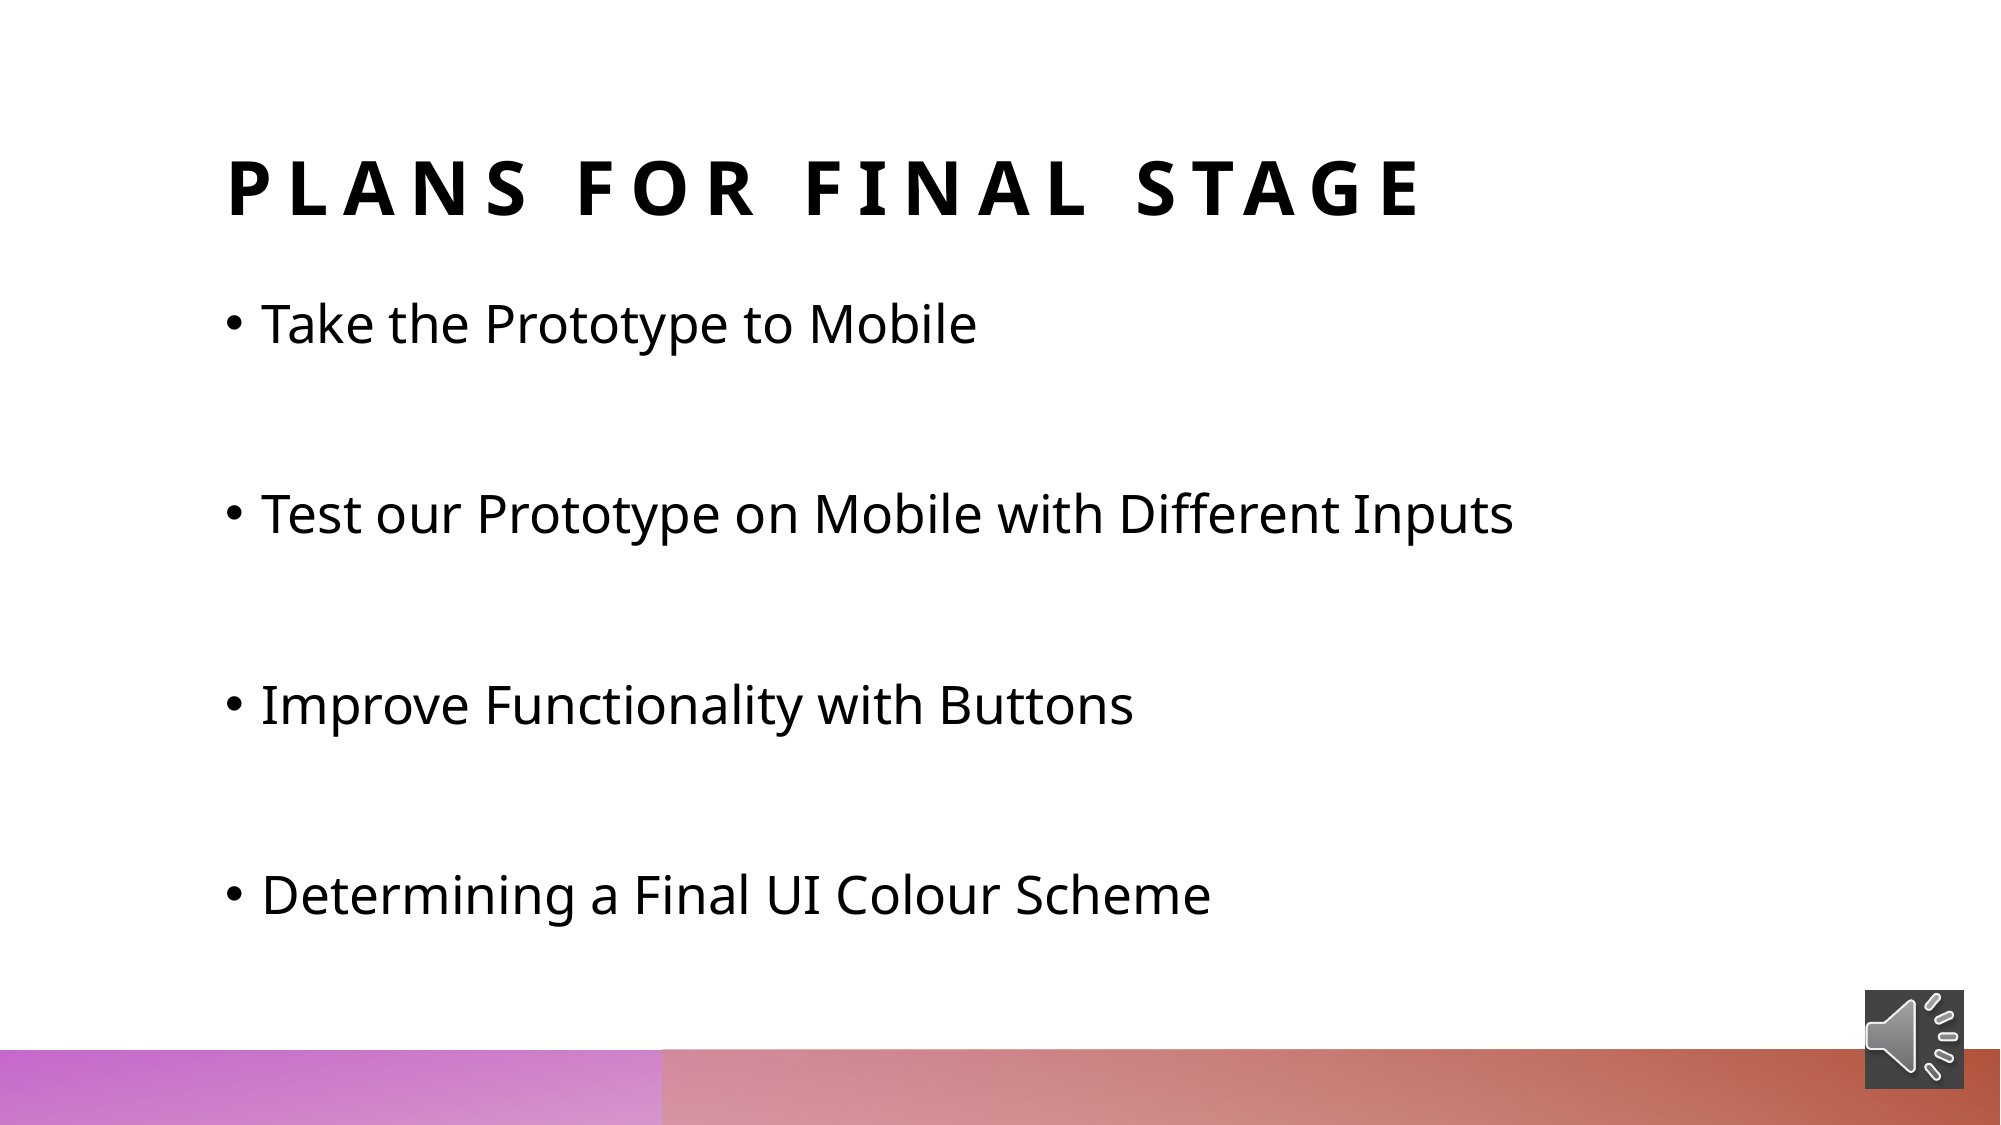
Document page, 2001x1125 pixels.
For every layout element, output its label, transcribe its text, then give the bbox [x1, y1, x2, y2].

list Take the Prototype to Mobile Test our Prototype on Mobile with Different Inputs Improve Functionality with Buttons Determining a Final UI Colour Scheme [225, 277, 1905, 927]
title PLANS FOR FINAL STAGE [225, 27, 1905, 231]
picture [1864, 989, 1965, 1090]
